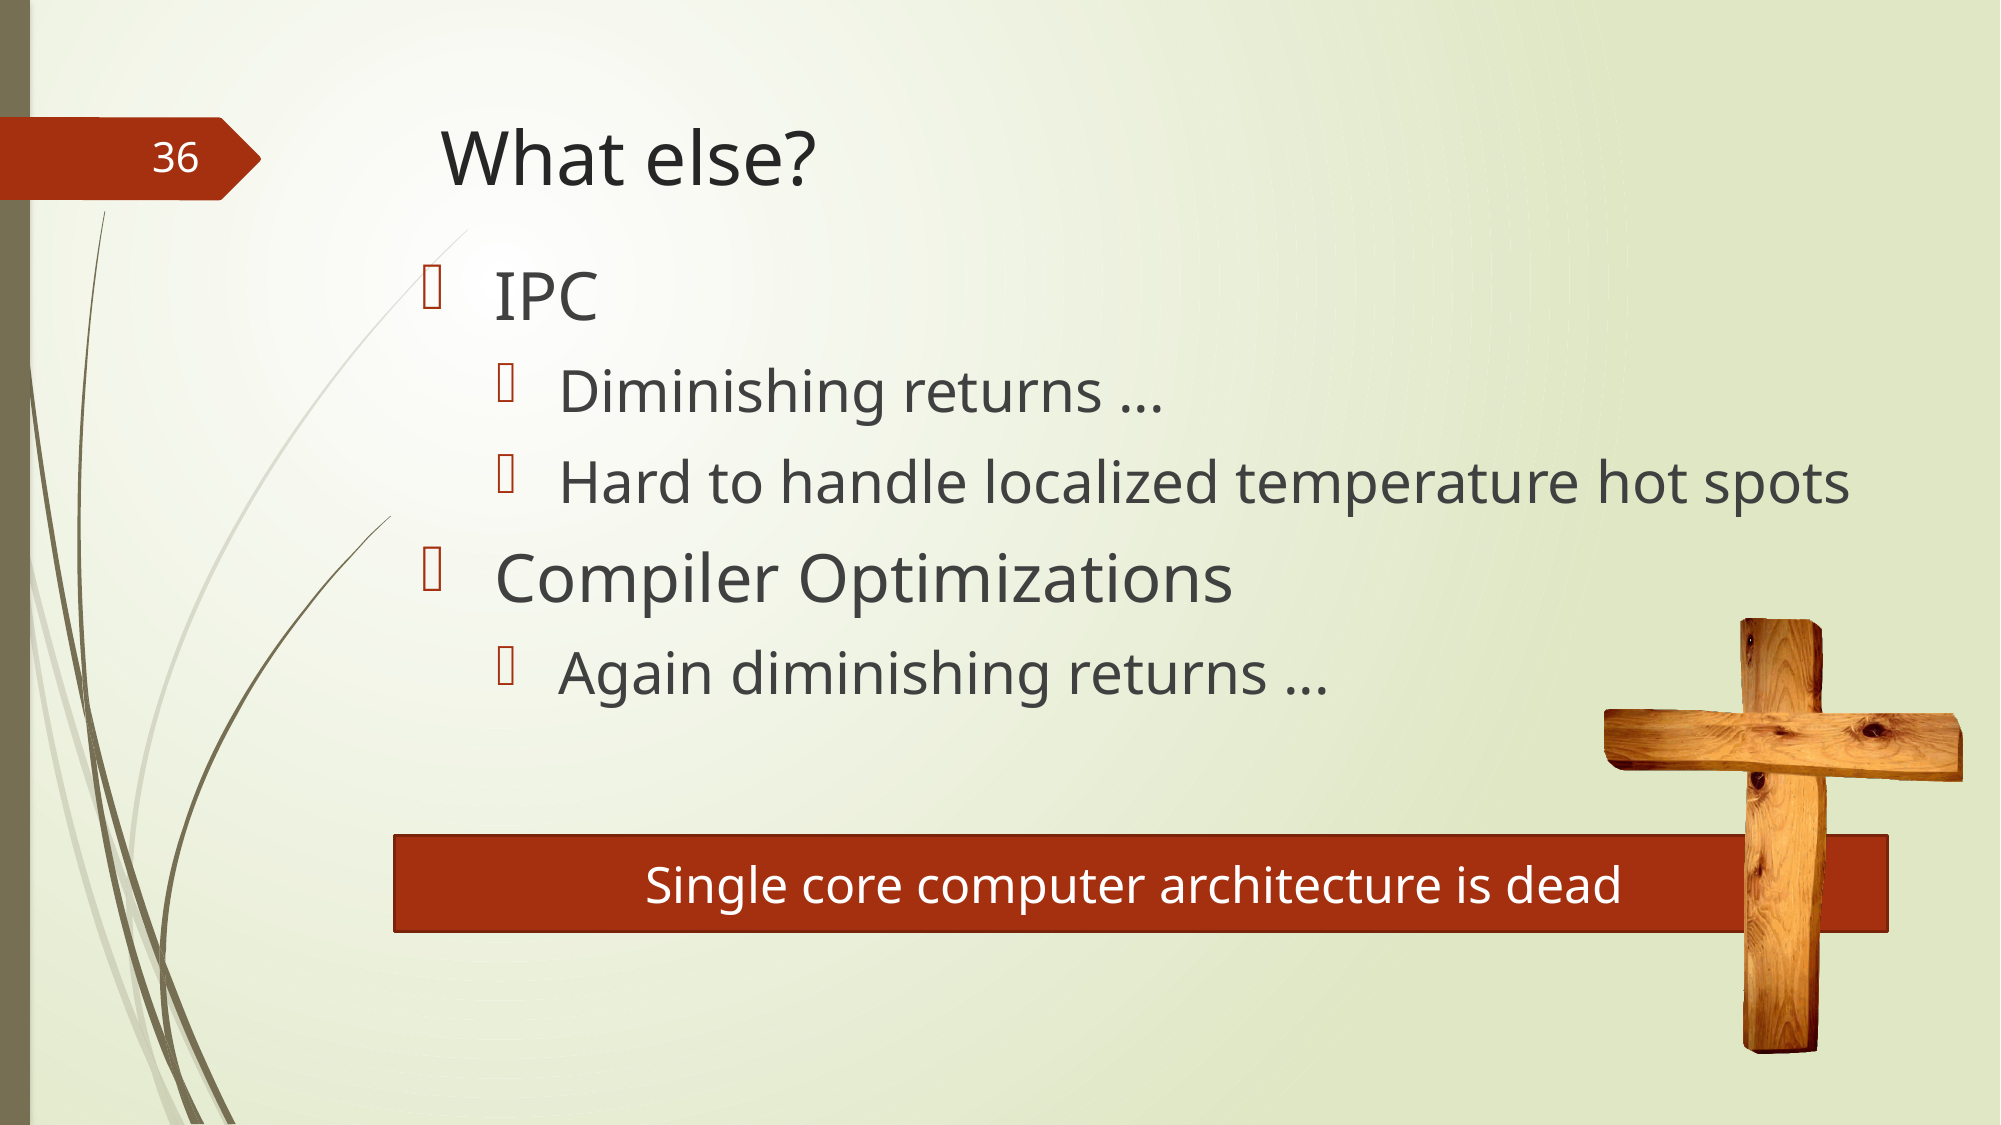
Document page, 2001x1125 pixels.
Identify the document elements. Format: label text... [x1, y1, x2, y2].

picture [1604, 617, 1964, 1054]
title What else? [425, 102, 1888, 313]
text_box Single core computer architecture is dead [393, 834, 1599, 933]
slide_number 36 [87, 129, 216, 190]
list IPC Diminishing returns ... Hard to handle localized temperature hot spots Compiler Optimizations Again diminishing returns ... [406, 245, 1869, 834]
